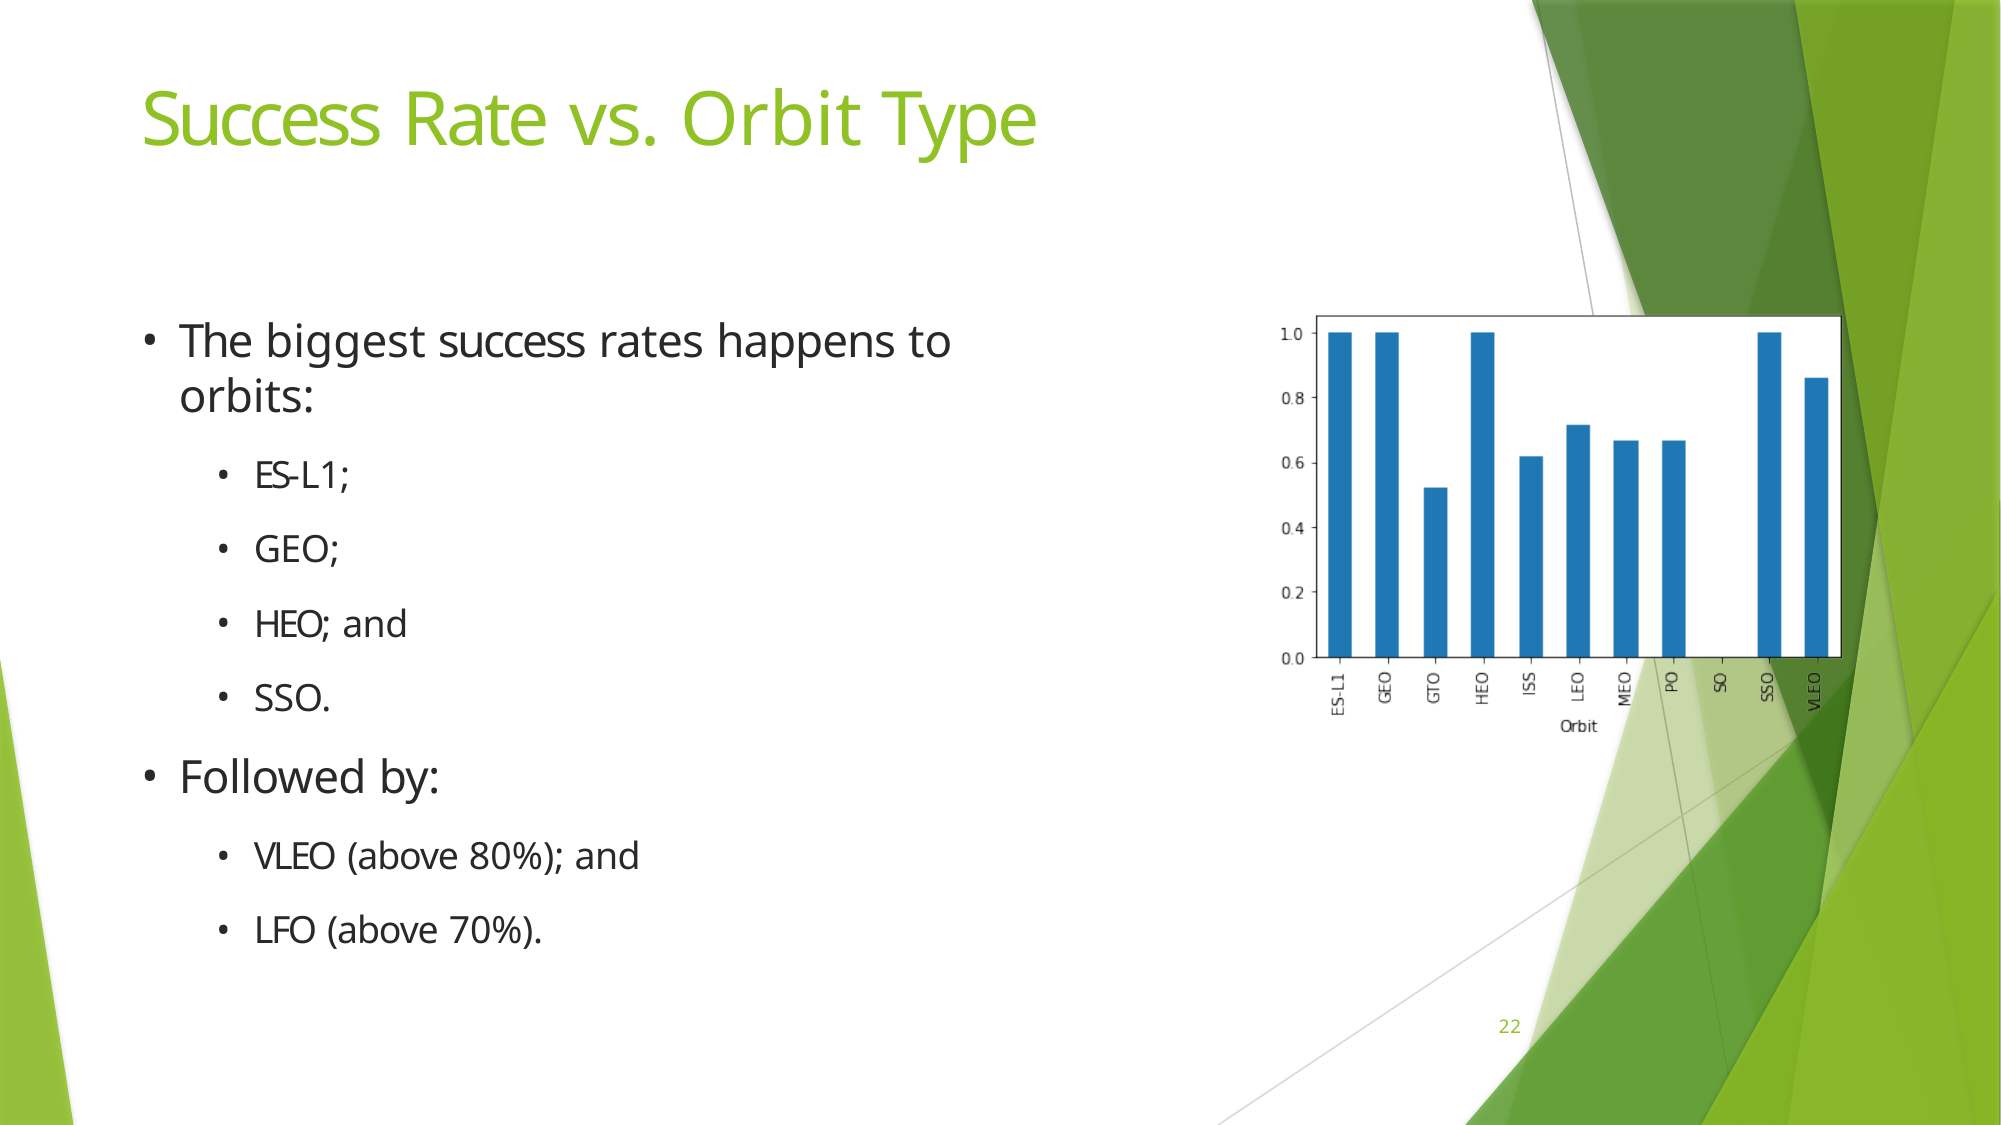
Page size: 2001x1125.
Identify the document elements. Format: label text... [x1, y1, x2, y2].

title Success Rate vs. Orbit Type [139, 68, 1049, 259]
picture [1269, 306, 1852, 745]
text_box The biggest success rates happens to orbits: ES-L1; GEO; HEO; and SSO. Followed by: VLEO (above 80%); and LFO (above 70%). [139, 309, 1053, 952]
slide_number 22 [1409, 752, 1522, 1125]
